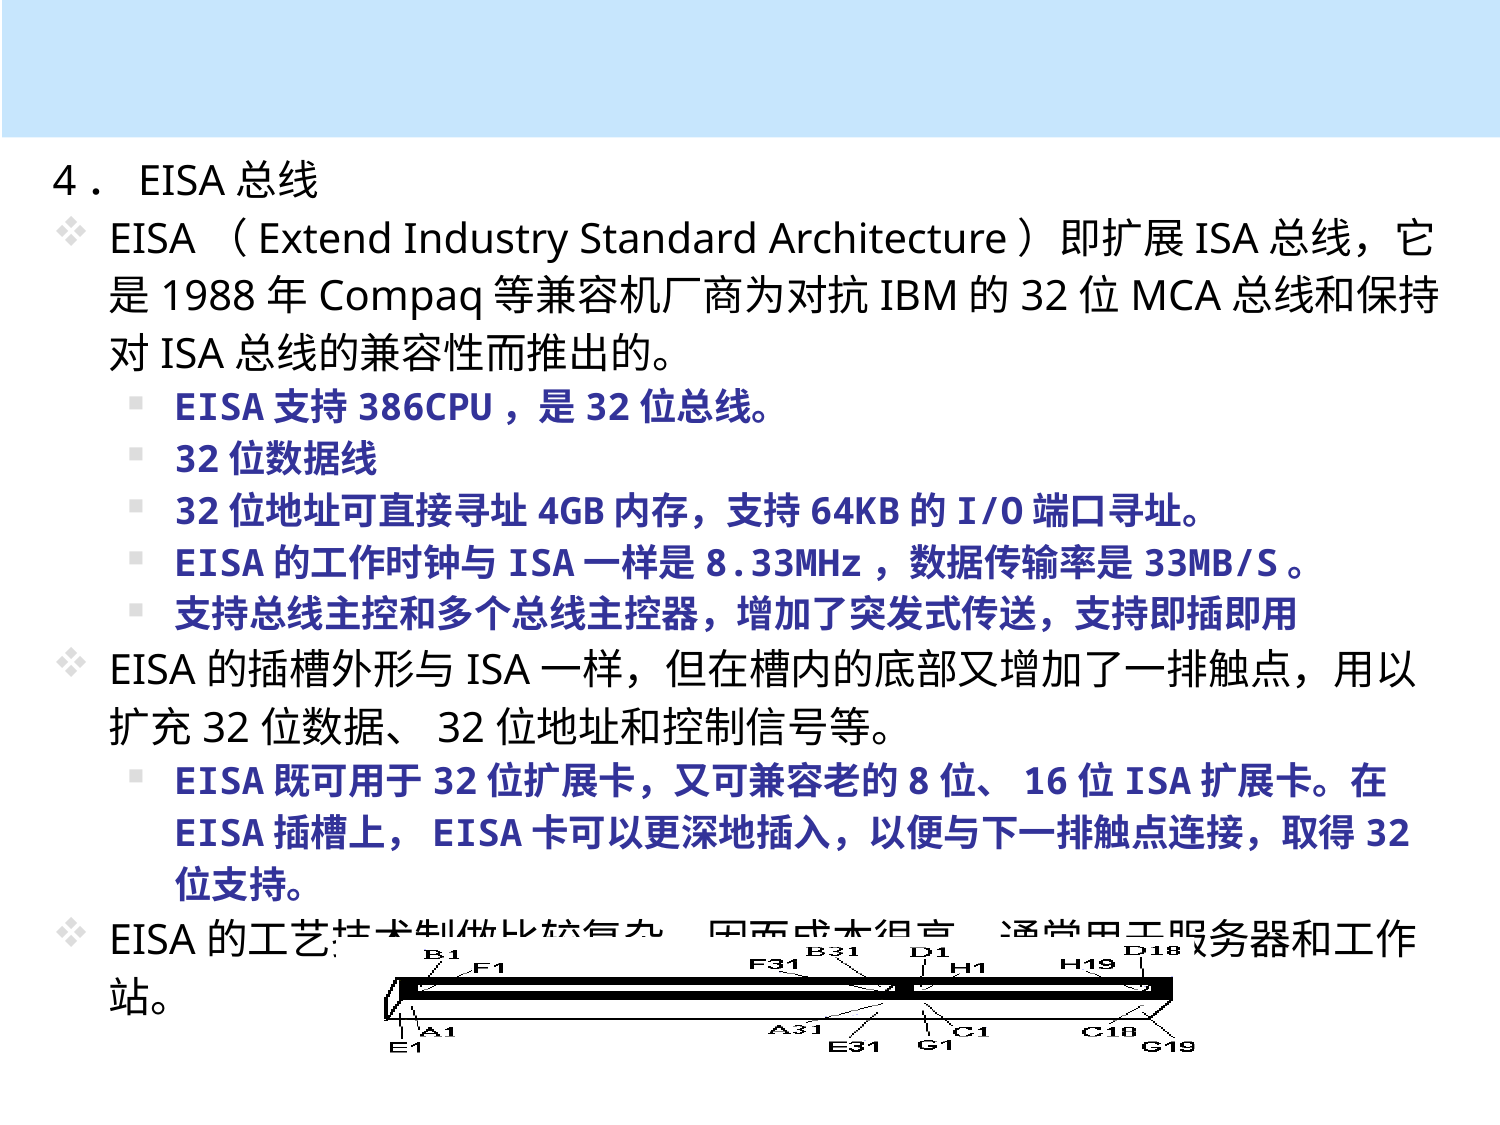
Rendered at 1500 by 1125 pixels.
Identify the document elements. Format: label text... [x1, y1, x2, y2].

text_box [336, 937, 1199, 1063]
list 4．EISA总线 EISA（Extend Industry Standard Architecture）即扩展ISA总线，它是1988年Compaq等兼容机厂商为对抗IBM的32位MCA总线和保持对ISA总线的兼容性而推出的。 EISA支持386CPU，是32位总线。 32位数据线 32位地址可直接寻址4GB内存，支持64KB的I/O端口寻址。 EISA的工作时钟与ISA一样是8.33MHz，数据传输率是33MB/S。 支持总线主控和多个总线主控器，增加了突发式传送，支持即插即用 EISA的插槽外形与ISA一样，但在槽内的底部又增加了一排触点，用以扩充32位数据、32位地址和控制信号等。 EISA既可用于32位扩展卡，又可兼容老的8位、16位ISA扩展卡。在EISA插槽上，EISA卡可以更深地插入，以便与下一排触点连接，取得32位支持。 EISA的工艺技术制做比较复杂，因而成本很高，通常用于服务器和工作站。 [37, 138, 1457, 1119]
